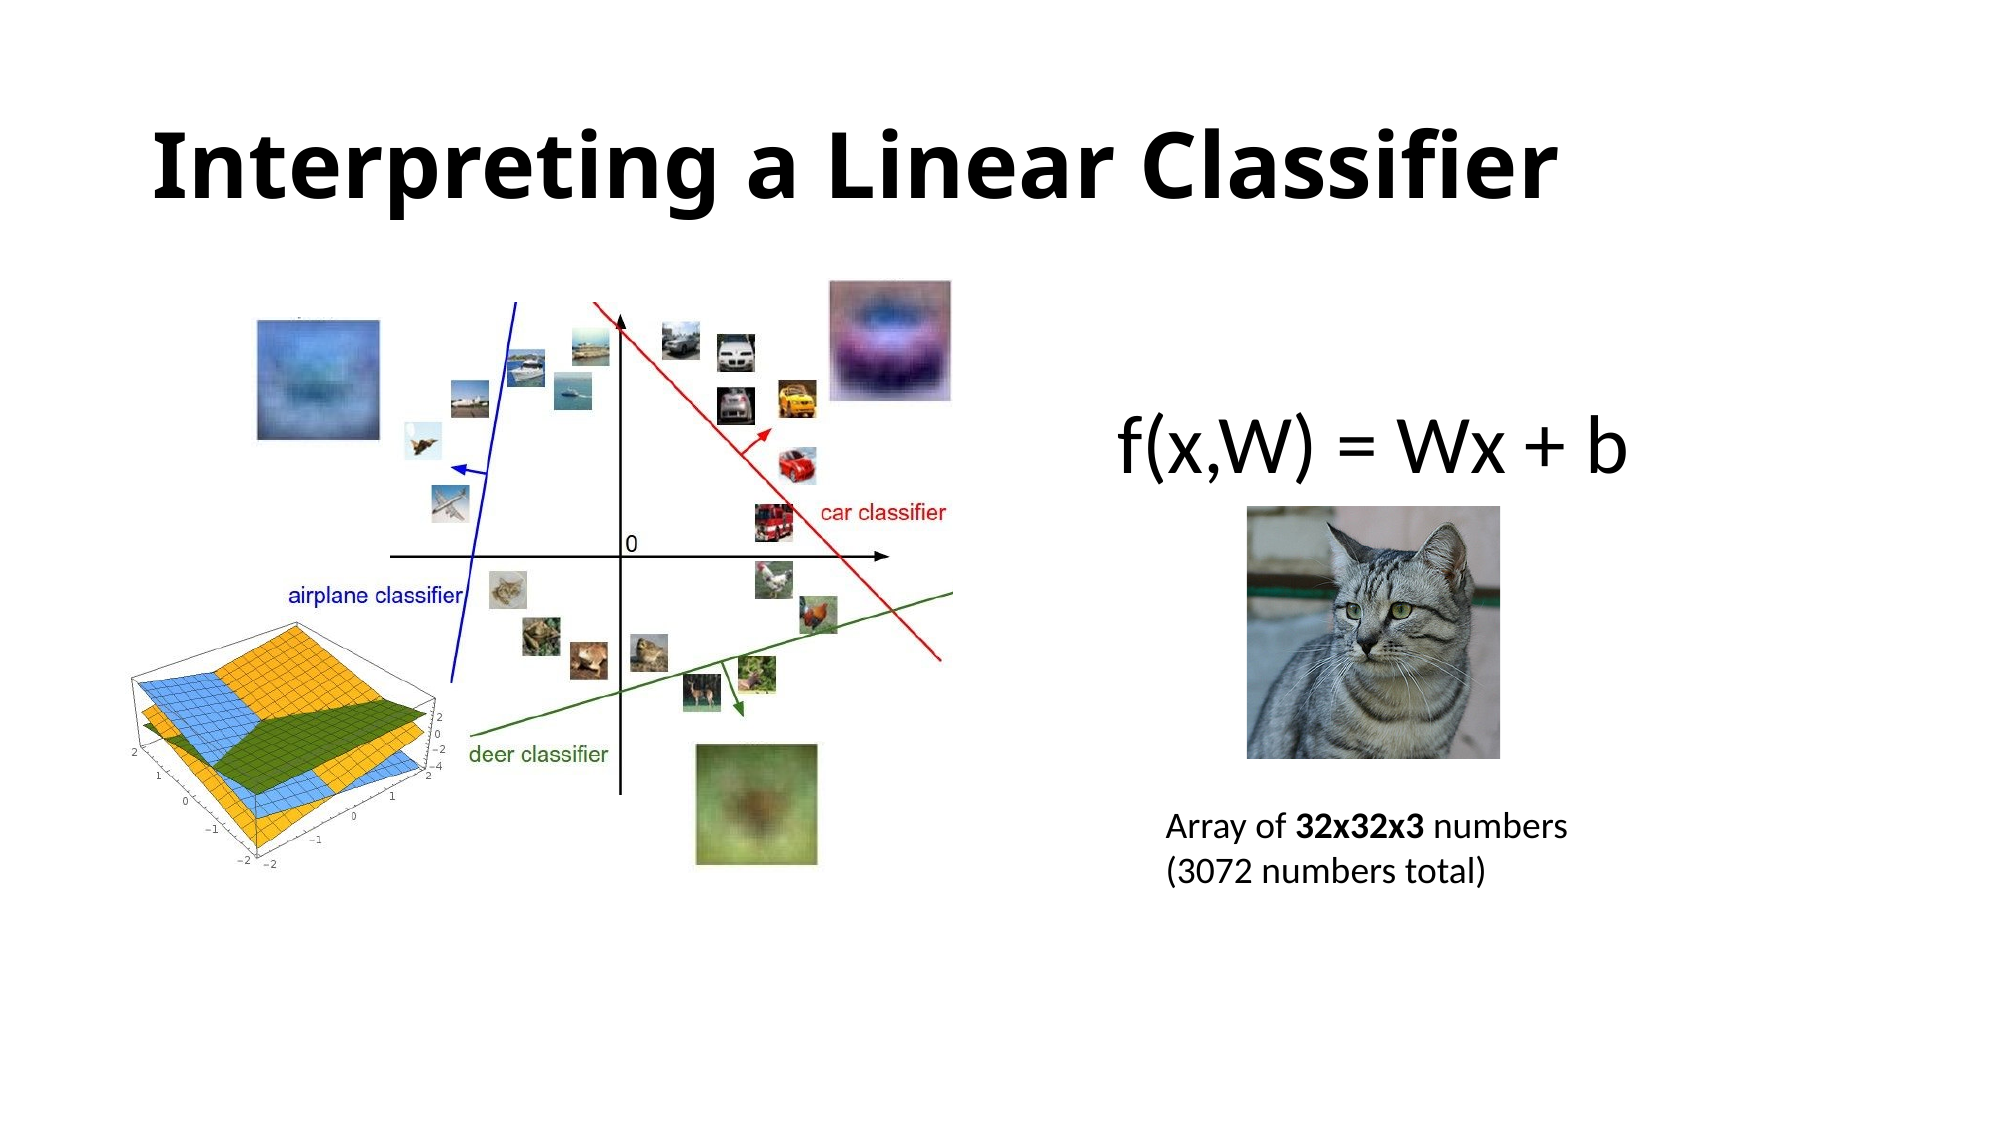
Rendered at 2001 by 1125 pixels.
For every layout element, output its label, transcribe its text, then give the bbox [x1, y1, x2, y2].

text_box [125, 277, 953, 873]
text_box Array of 32x32x3 numbers (3072 numbers total) [1150, 794, 1628, 899]
title Interpreting a Linear Classifier [137, 59, 1863, 278]
picture [1246, 506, 1501, 759]
text_box f(x,W) = Wx + b [1102, 382, 1645, 498]
